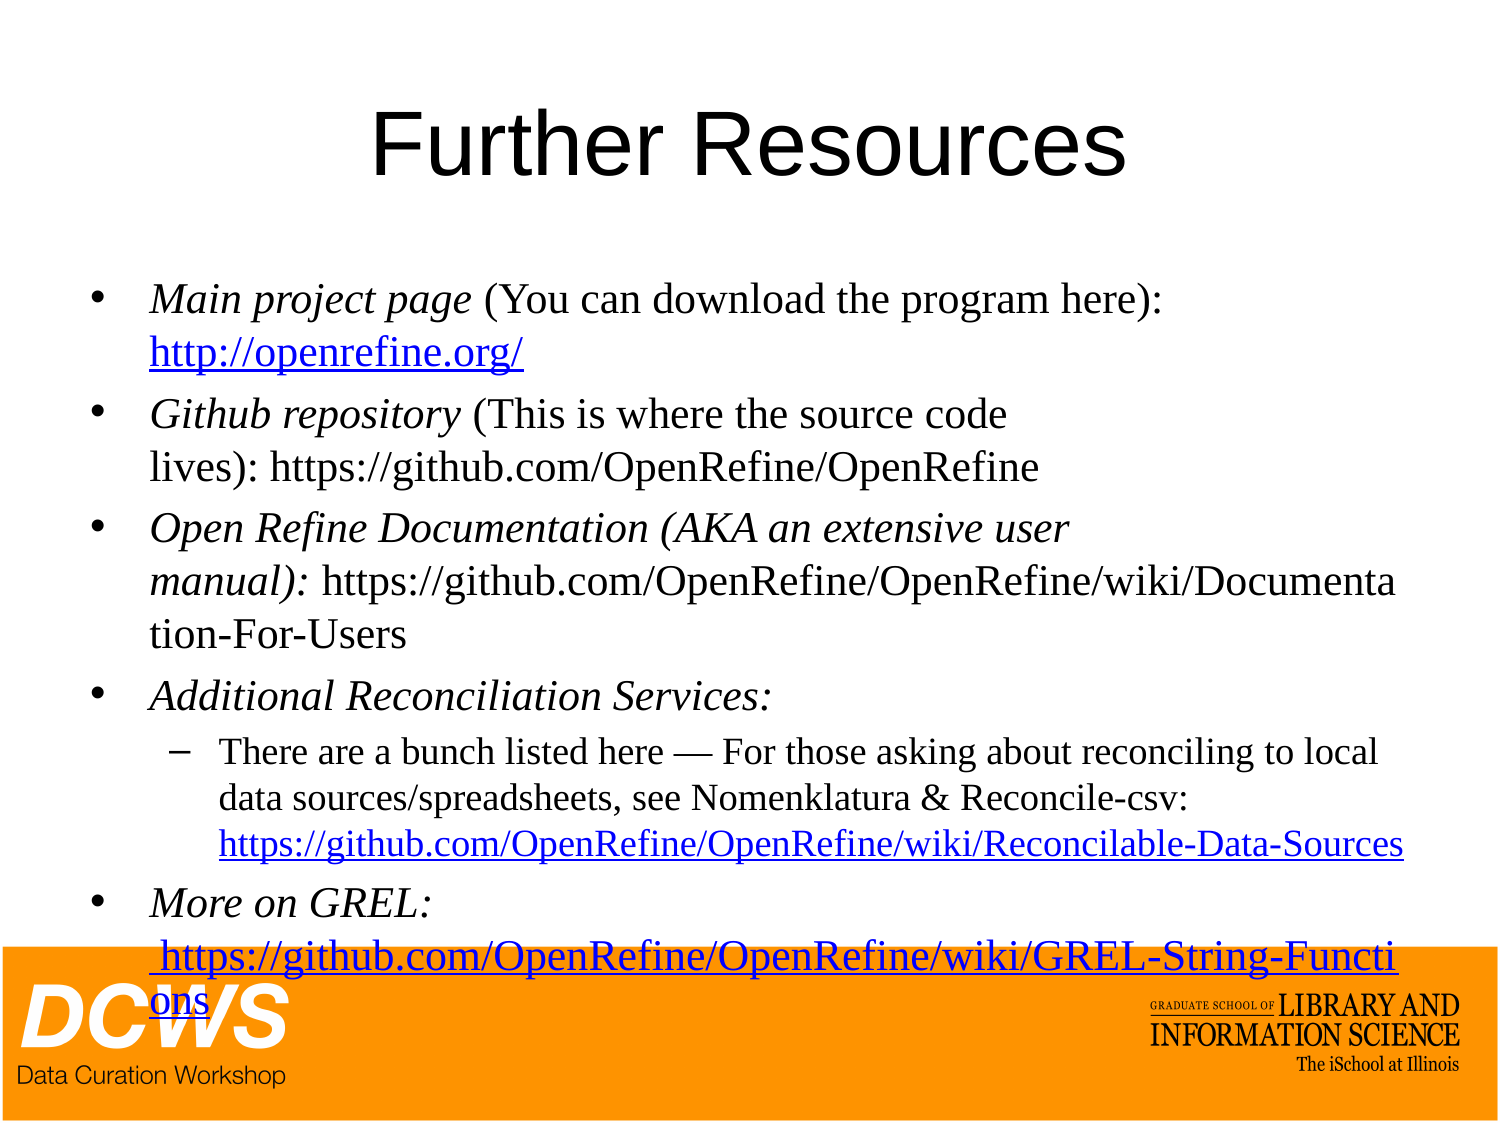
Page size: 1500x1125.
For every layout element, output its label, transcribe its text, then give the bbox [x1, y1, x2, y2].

picture [0, 944, 1500, 1123]
title Further Resources [75, 45, 1425, 233]
list Main project page (You can download the program here): http://openrefine.org/ Github repository (This is where the source code lives): https://github.com/OpenRefine/OpenRefine Open Refine Documentation (AKA an extensive user manual): https://github.com/OpenRefine/OpenRefine/wiki/Documentation-For-Users Additional Reconciliation Services: There are a bunch listed here — For those asking about reconciling to local data sources/spreadsheets, see Nomenklatura & Reconcile-csv: https://github.com/OpenRefine/OpenRefine/wiki/Reconcilable-Data-Sources More on GREL: https://github.com/OpenRefine/OpenRefine/wiki/GREL-String-Functions [75, 262, 1425, 1005]
